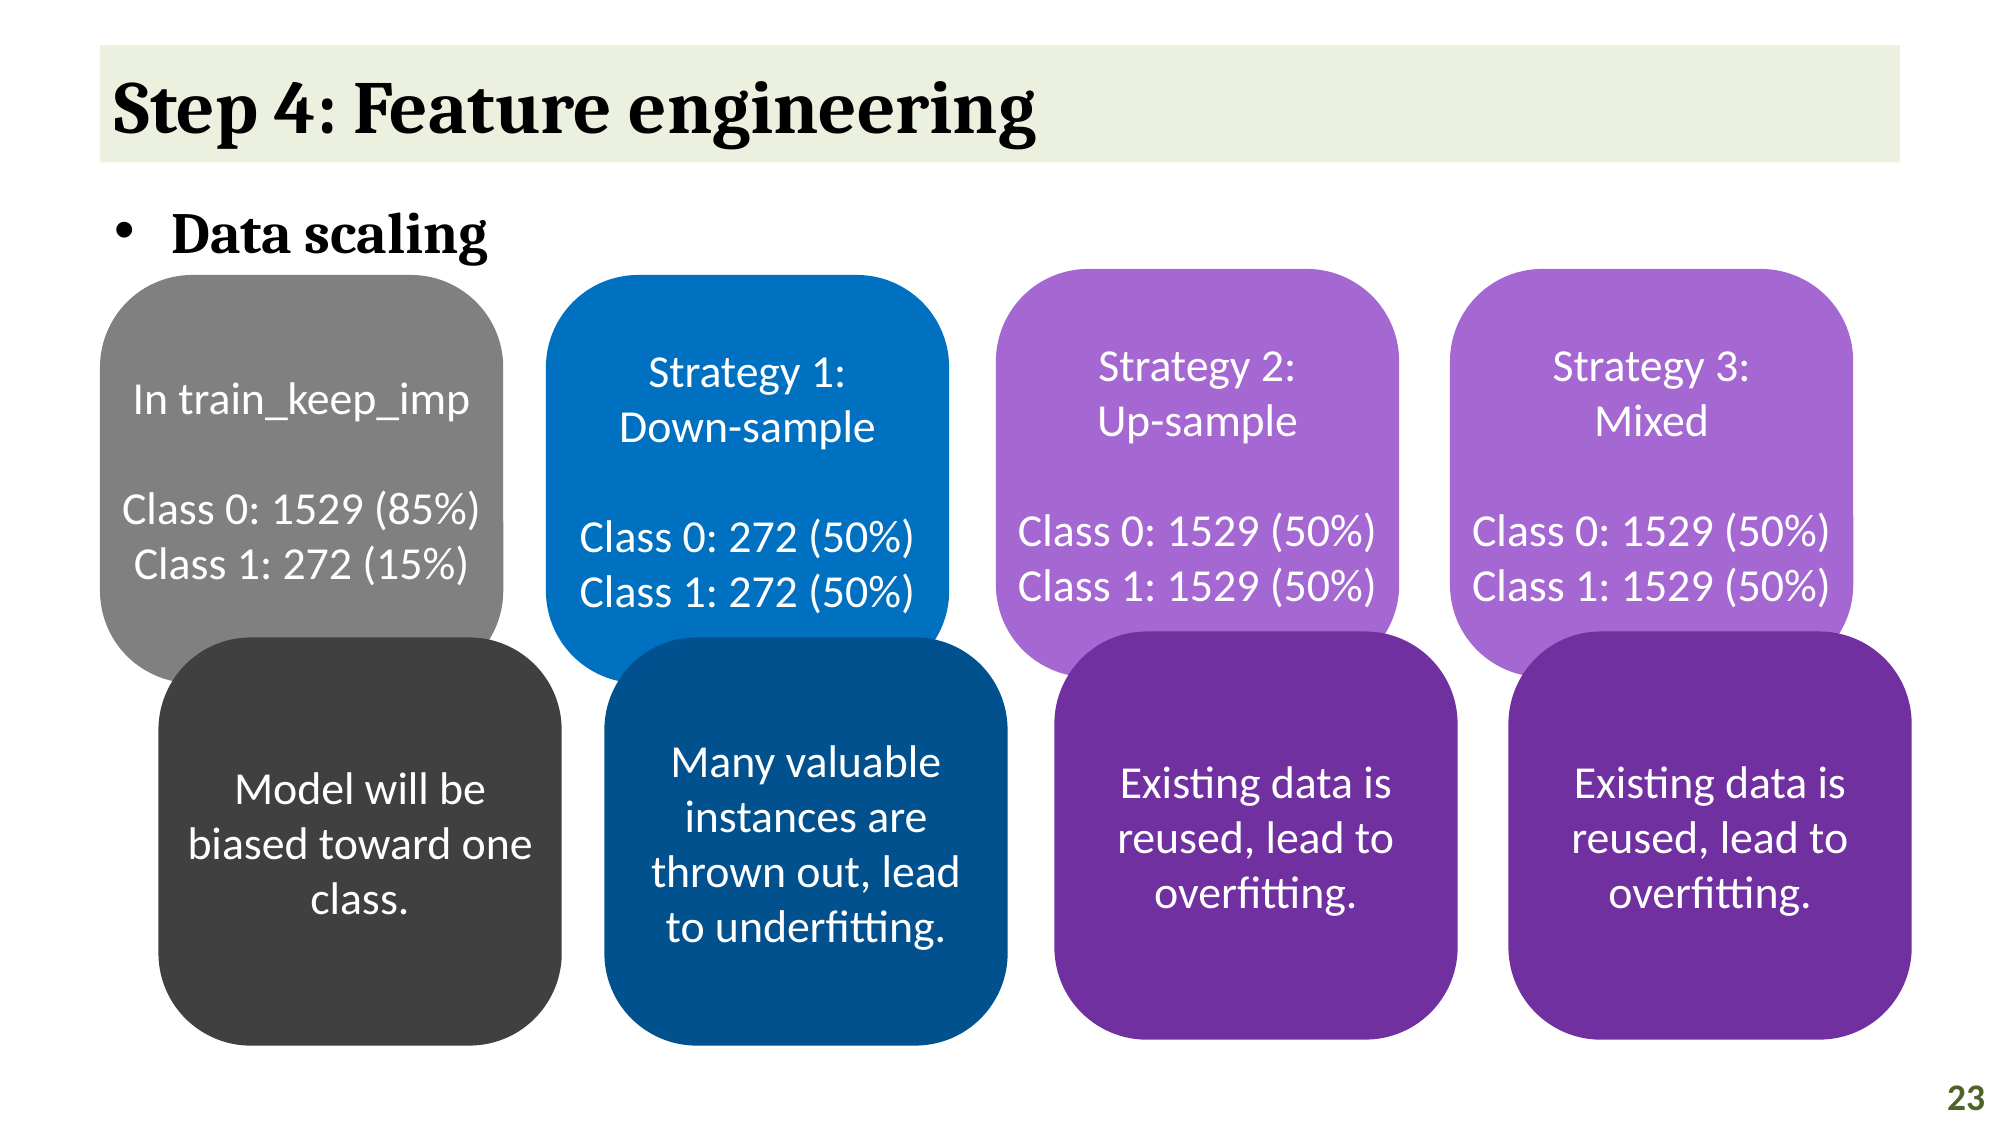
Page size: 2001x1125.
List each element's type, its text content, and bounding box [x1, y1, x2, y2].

text_box In train_keep_imp Class 0: 1529 (85%) Class 1: 272 (15%) [97, 272, 506, 683]
slide_number 23 [1899, 1065, 2000, 1125]
text_box Existing data is reused, lead to overfitting. [1052, 629, 1460, 1042]
text_box Strategy 3: Mixed Class 0: 1529 (50%) Class 1: 1529 (50%) [1447, 266, 1856, 677]
list Data scaling [99, 187, 1901, 1066]
text_box Strategy 2: Up-sample Class 0: 1529 (50%) Class 1: 1529 (50%) [993, 266, 1402, 677]
text_box Model will be biased toward one class. [156, 635, 564, 1048]
text_box Many valuable instances are thrown out, lead to underfitting. [602, 635, 1010, 1048]
title Step 4: Feature engineering [99, 44, 1901, 163]
text_box Existing data is reused, lead to overfitting. [1506, 629, 1914, 1042]
text_box Strategy 1: Down-sample Class 0: 272 (50%) Class 1: 272 (50%) [543, 272, 952, 683]
